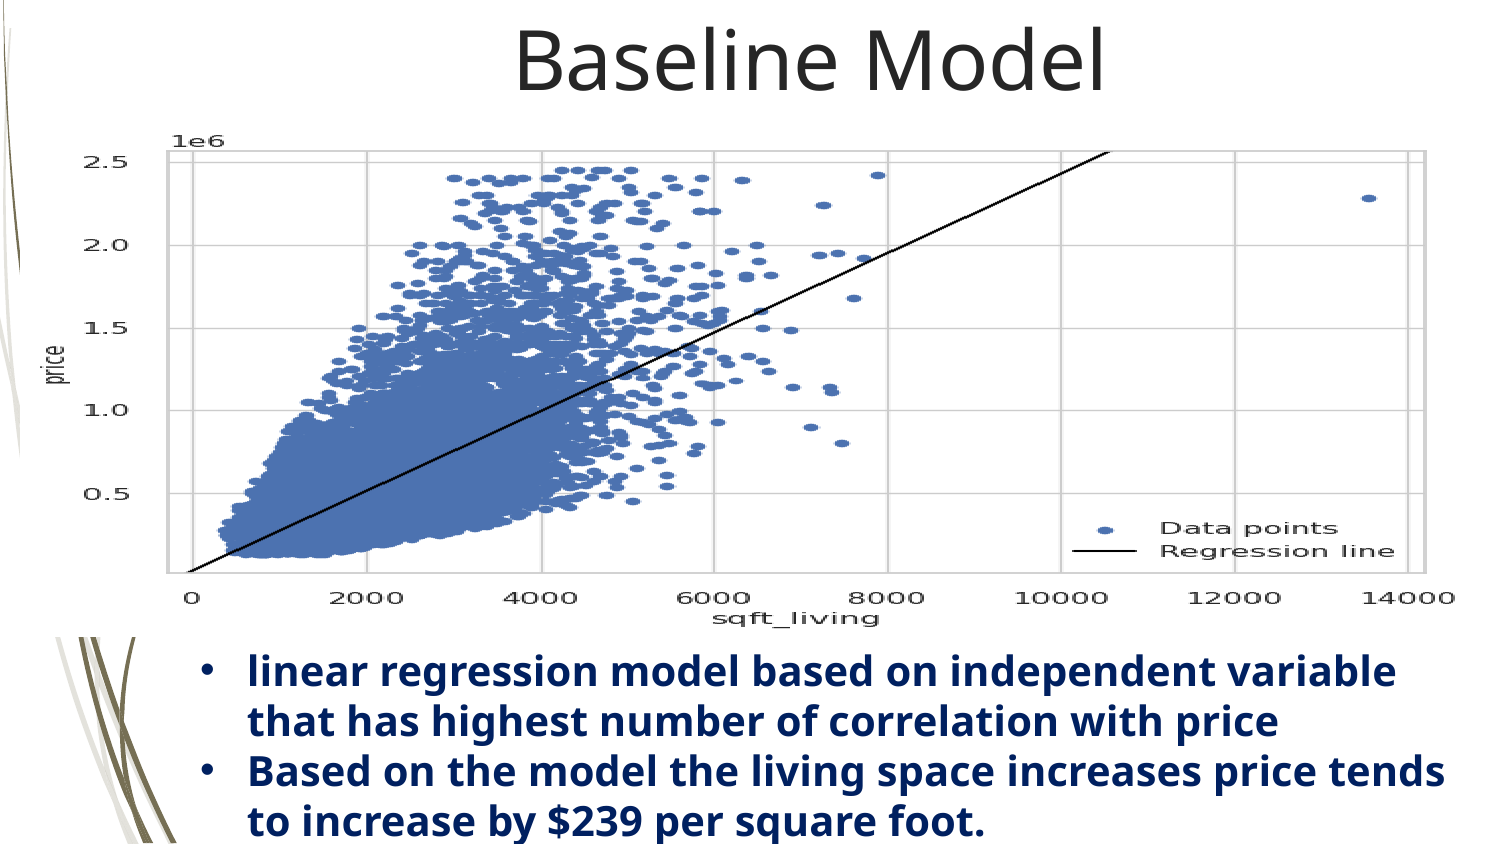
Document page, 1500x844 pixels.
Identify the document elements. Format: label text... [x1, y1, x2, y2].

text_box linear regression model based on independent variable that has highest number of correlation with price Based on the model the living space increases price tends to increase by $239 per square foot. [185, 637, 1500, 844]
title Baseline Model [262, 0, 1359, 125]
picture [20, 125, 1477, 638]
